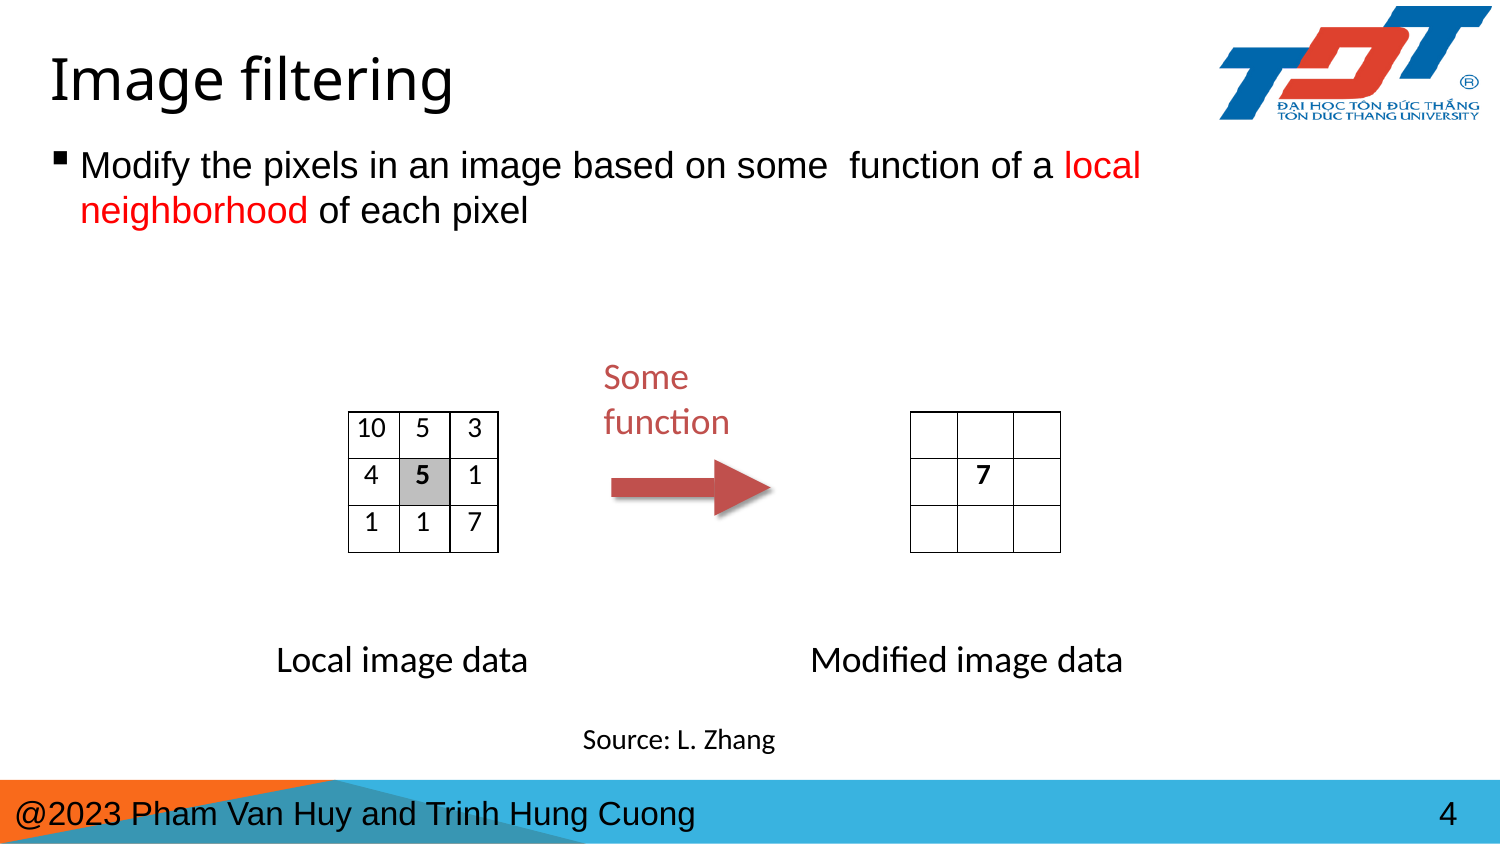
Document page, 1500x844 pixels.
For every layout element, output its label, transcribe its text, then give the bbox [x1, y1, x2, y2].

text_box Some function [601, 350, 771, 443]
table_cell [911, 506, 957, 552]
table_cell [958, 506, 1013, 552]
table_cell 5 [400, 459, 449, 505]
table_header 10 [349, 413, 399, 458]
table_header [911, 413, 957, 458]
title Image filtering [34, 43, 1269, 111]
picture [1219, 6, 1492, 120]
table_header [1014, 413, 1060, 458]
table_cell 4 [349, 459, 399, 505]
list Modify the pixels in an image based on some function of a local neighborhood of each pixel [34, 133, 1378, 771]
text_box Modified image data [808, 633, 1185, 681]
table_cell [1014, 506, 1060, 552]
table_cell 1 [451, 459, 497, 505]
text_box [608, 458, 779, 524]
text_box Source: L. Zhang [581, 718, 877, 756]
table_header 3 [451, 413, 497, 458]
table_cell [911, 459, 957, 505]
table_header [958, 413, 1013, 458]
text_box Local image data [274, 633, 602, 681]
table_cell 7 [451, 506, 497, 552]
table_cell 1 [349, 506, 399, 552]
table_cell 7 [958, 459, 1013, 505]
table_header 5 [400, 413, 449, 458]
table_cell [1014, 459, 1060, 505]
table_cell 1 [400, 506, 449, 552]
